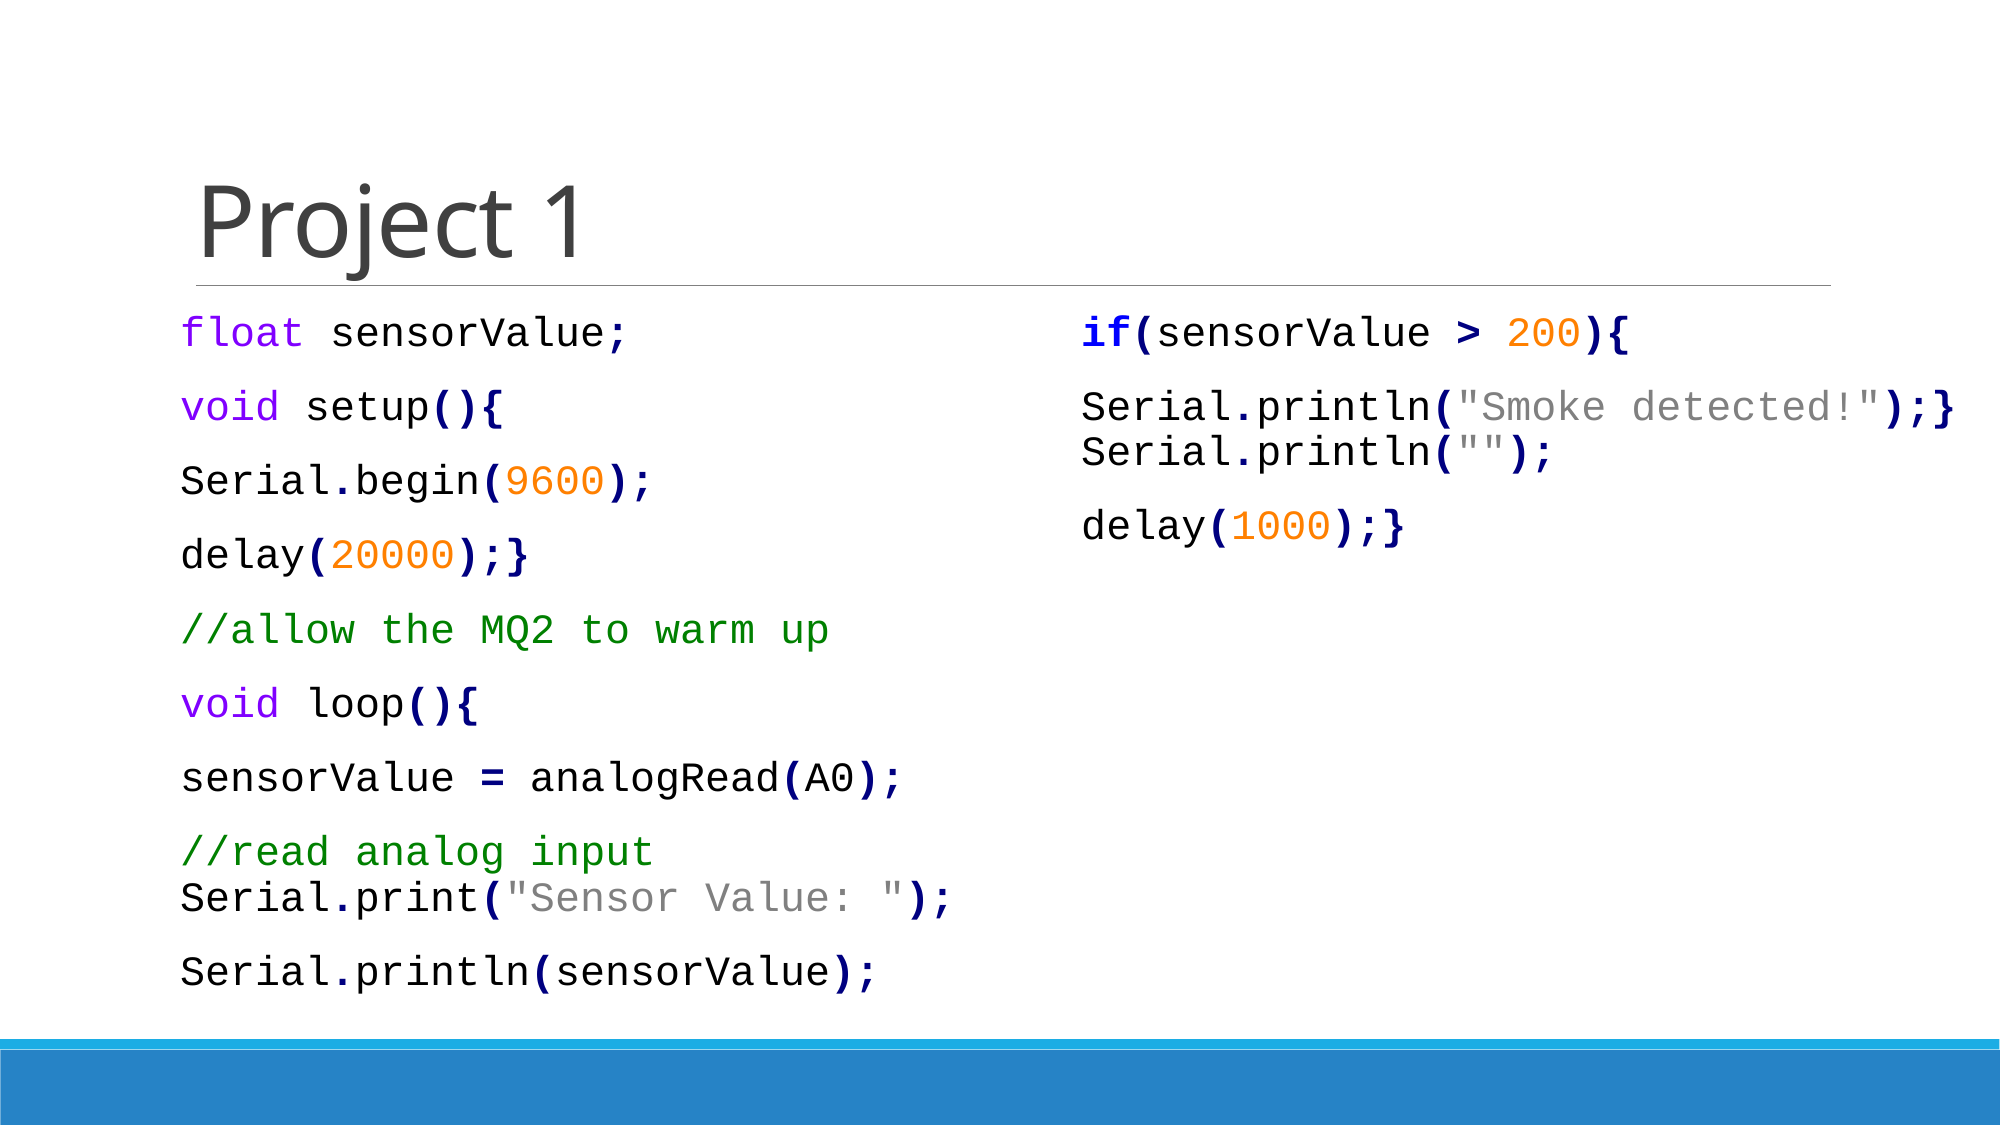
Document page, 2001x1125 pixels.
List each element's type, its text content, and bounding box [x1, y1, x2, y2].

list float sensorValue; void setup(){ Serial.begin(9600); delay(20000);} //allow the MQ2 to warm up void loop(){ sensorValue = analogRead(A0); //read analog input Serial.print("Sensor Value: "); Serial.println(sensorValue); if(sensorValue > 200){ Serial.println("Smoke detected!");} Serial.println(""); delay(1000);} [180, 302, 1983, 1029]
title Project 1 [180, 47, 1830, 285]
